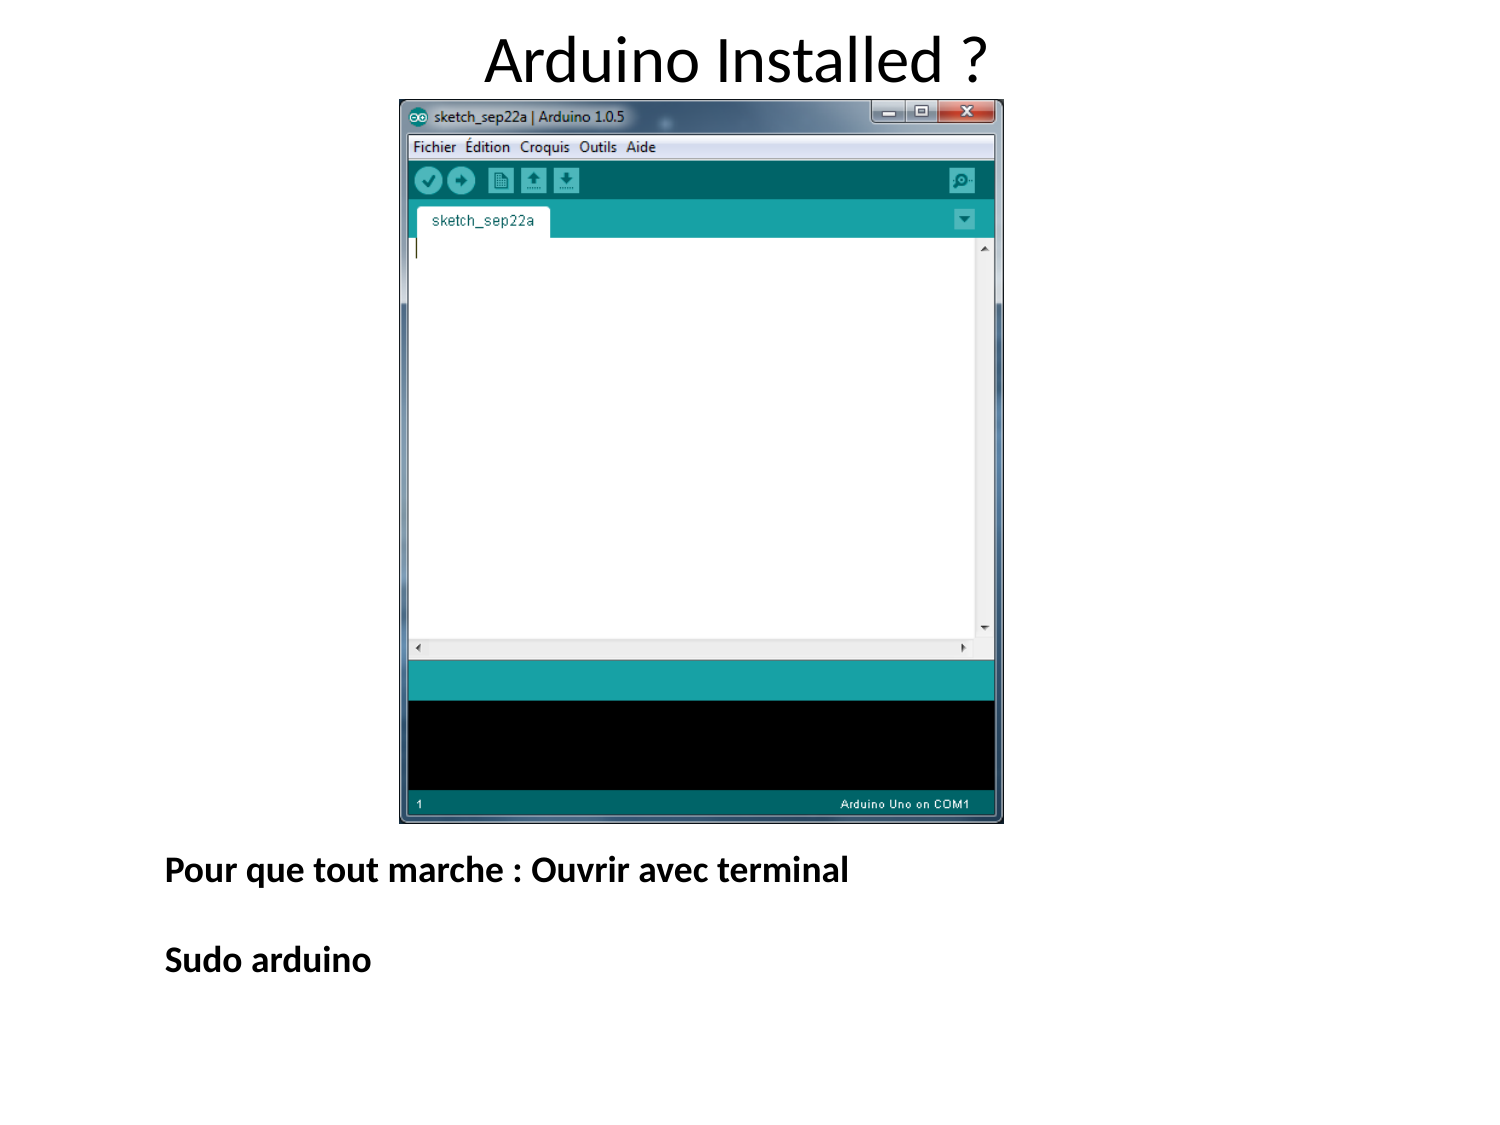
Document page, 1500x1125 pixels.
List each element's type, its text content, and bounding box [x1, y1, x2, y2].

text_box Pour que tout marche : Ouvrir avec terminal Sudo arduino [149, 837, 900, 1078]
title Arduino Installed ? [62, 0, 1413, 113]
picture [399, 99, 1004, 824]
